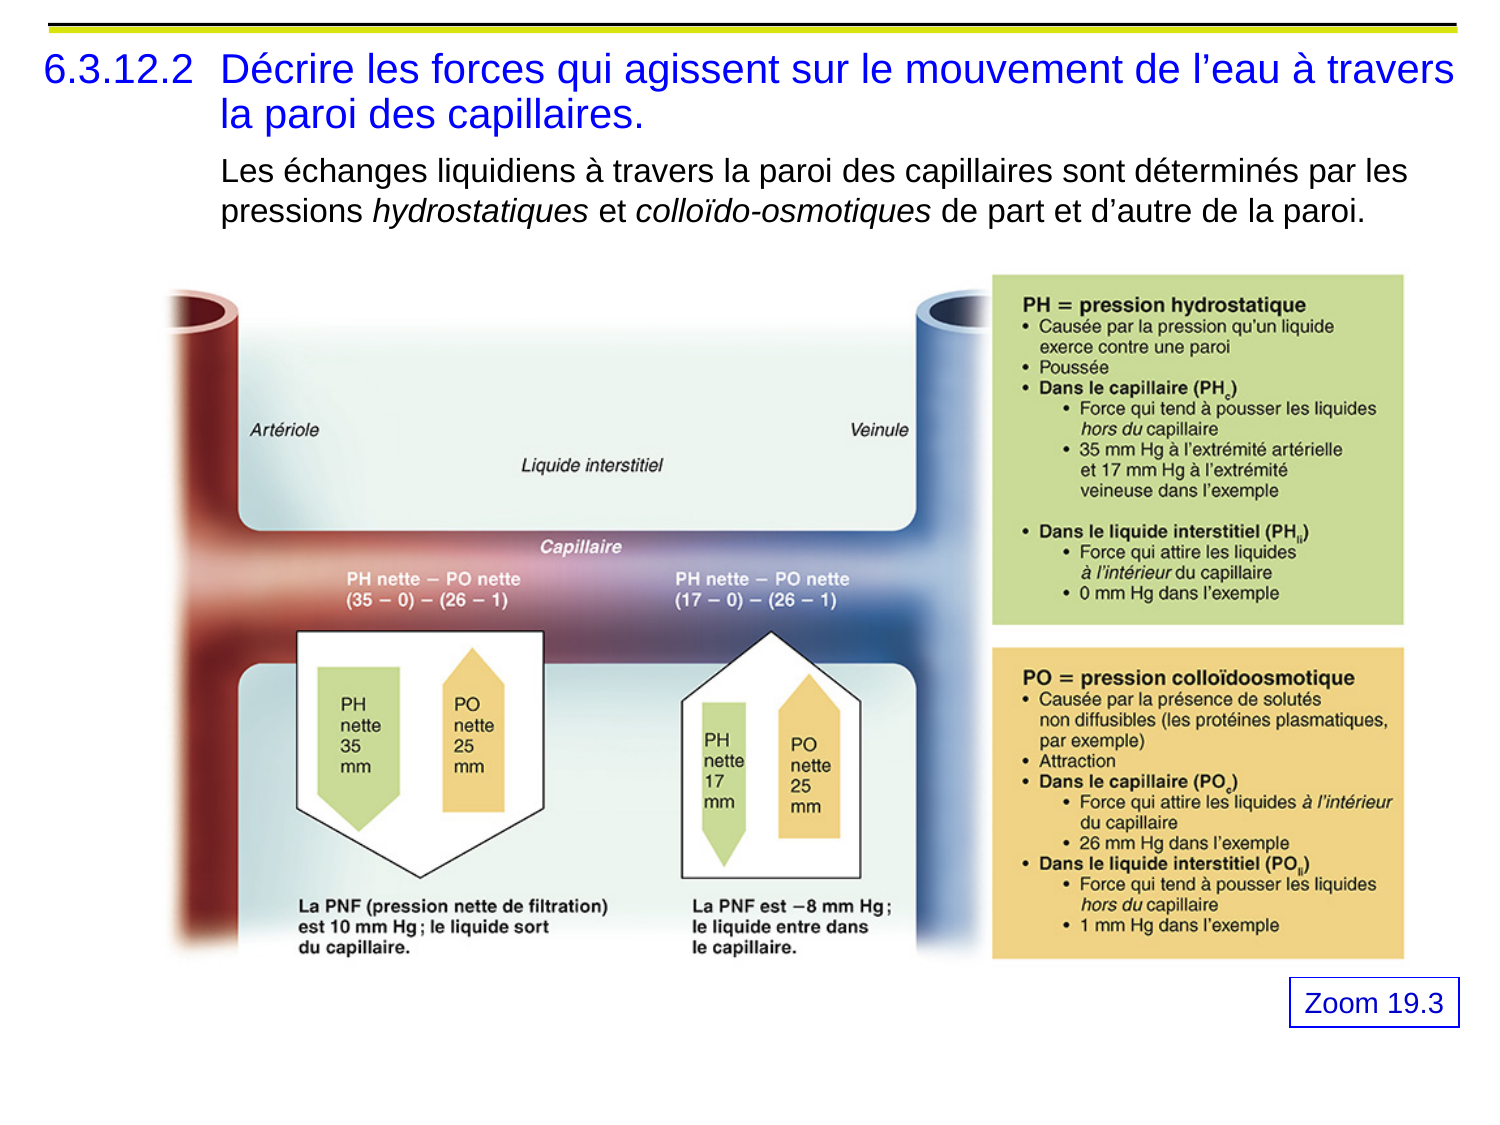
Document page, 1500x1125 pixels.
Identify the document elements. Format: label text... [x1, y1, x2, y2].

text_box 6.3.12.2 Décrire les forces qui agissent sur le mouvement de l’eau à travers la paroi des capillaires. [37, 41, 1463, 155]
text_box Les échanges liquidiens à travers la paroi des capillaires sont déterminés par les pressions hydrostatiques et colloïdo-osmotiques de part et d’autre de la paroi. [205, 141, 1453, 237]
picture [137, 237, 1441, 978]
text_box Zoom 19.3 [1289, 977, 1460, 1028]
